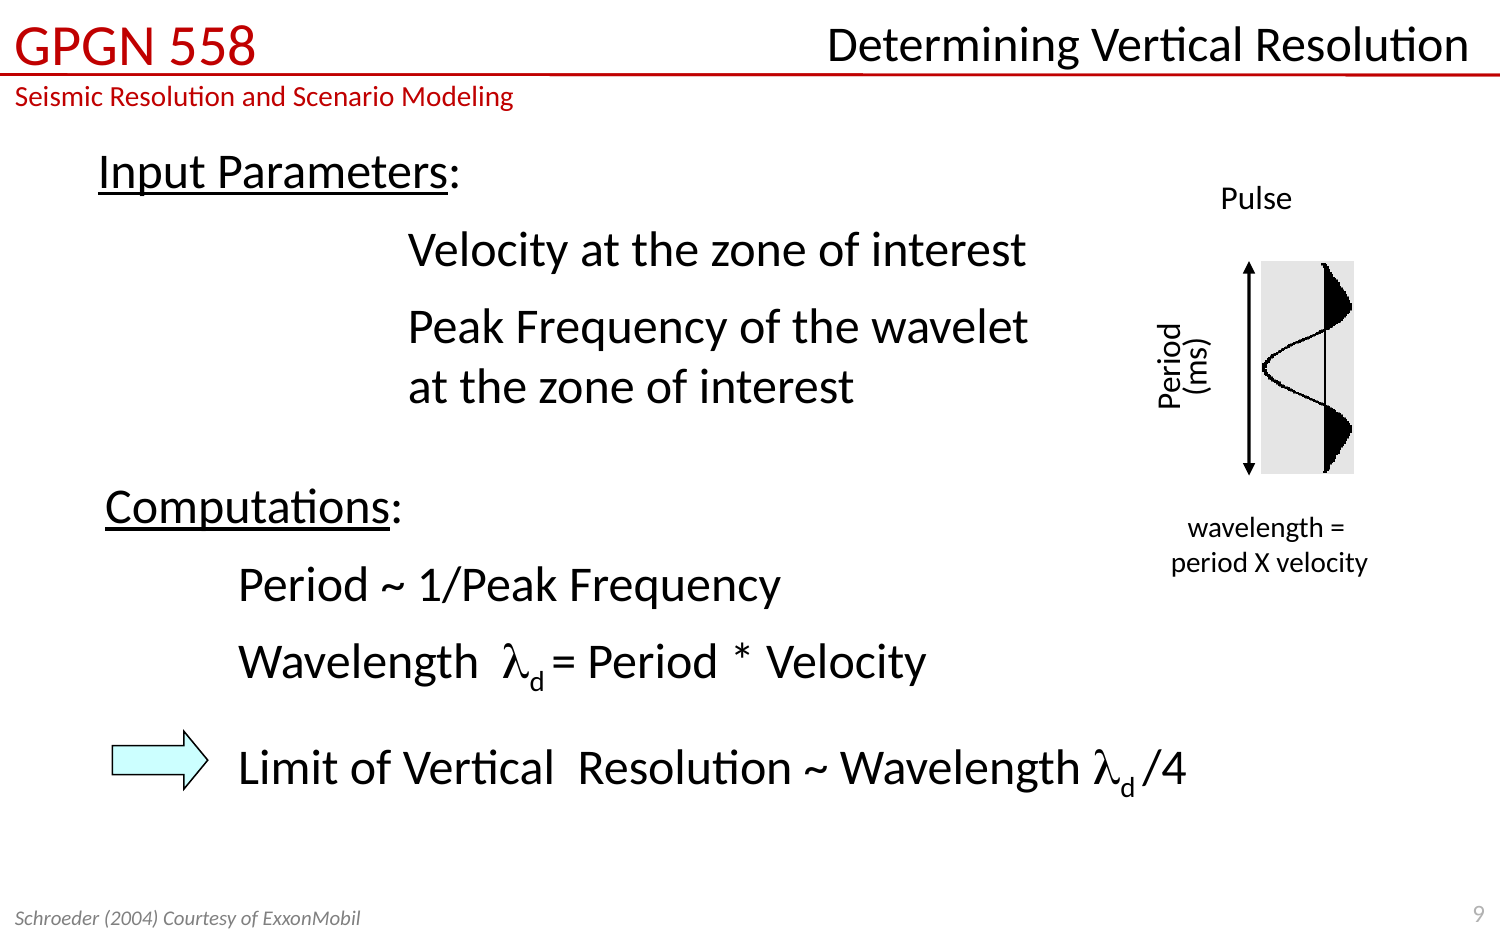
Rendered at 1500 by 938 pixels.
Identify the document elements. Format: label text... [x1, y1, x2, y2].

text_box Computations: Period ~ 1/Peak Frequency Wavelength ld = Period * Velocity Limit of Vertical Resolution ~ Wavelength ld /4 [90, 466, 1202, 811]
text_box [1098, 168, 1388, 588]
text_box [112, 731, 208, 790]
title Determining Vertical Resolution [612, 3, 1500, 80]
text_box Schroeder (2004) Courtesy of ExxonMobil [0, 897, 675, 938]
text_box Input Parameters: Velocity at the zone of interest Peak Frequency of the wavelet at the zone of interest [83, 131, 1073, 421]
slide_number 9 [1149, 887, 1500, 938]
